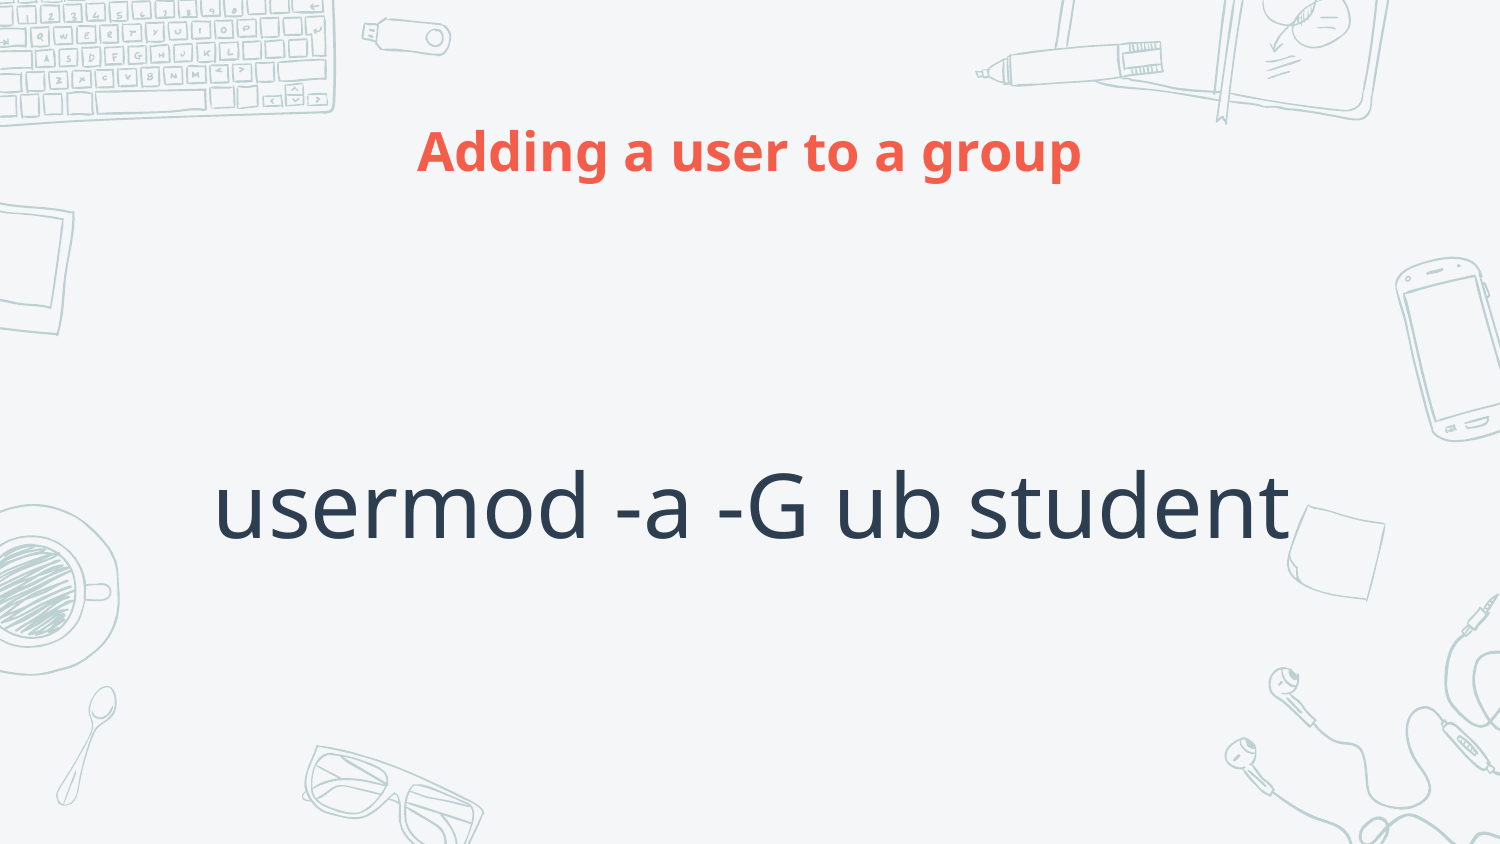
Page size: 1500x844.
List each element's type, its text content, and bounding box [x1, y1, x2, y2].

title Adding a user to a group [185, 102, 1315, 198]
list usermod -a -G ub student [139, 215, 1365, 790]
